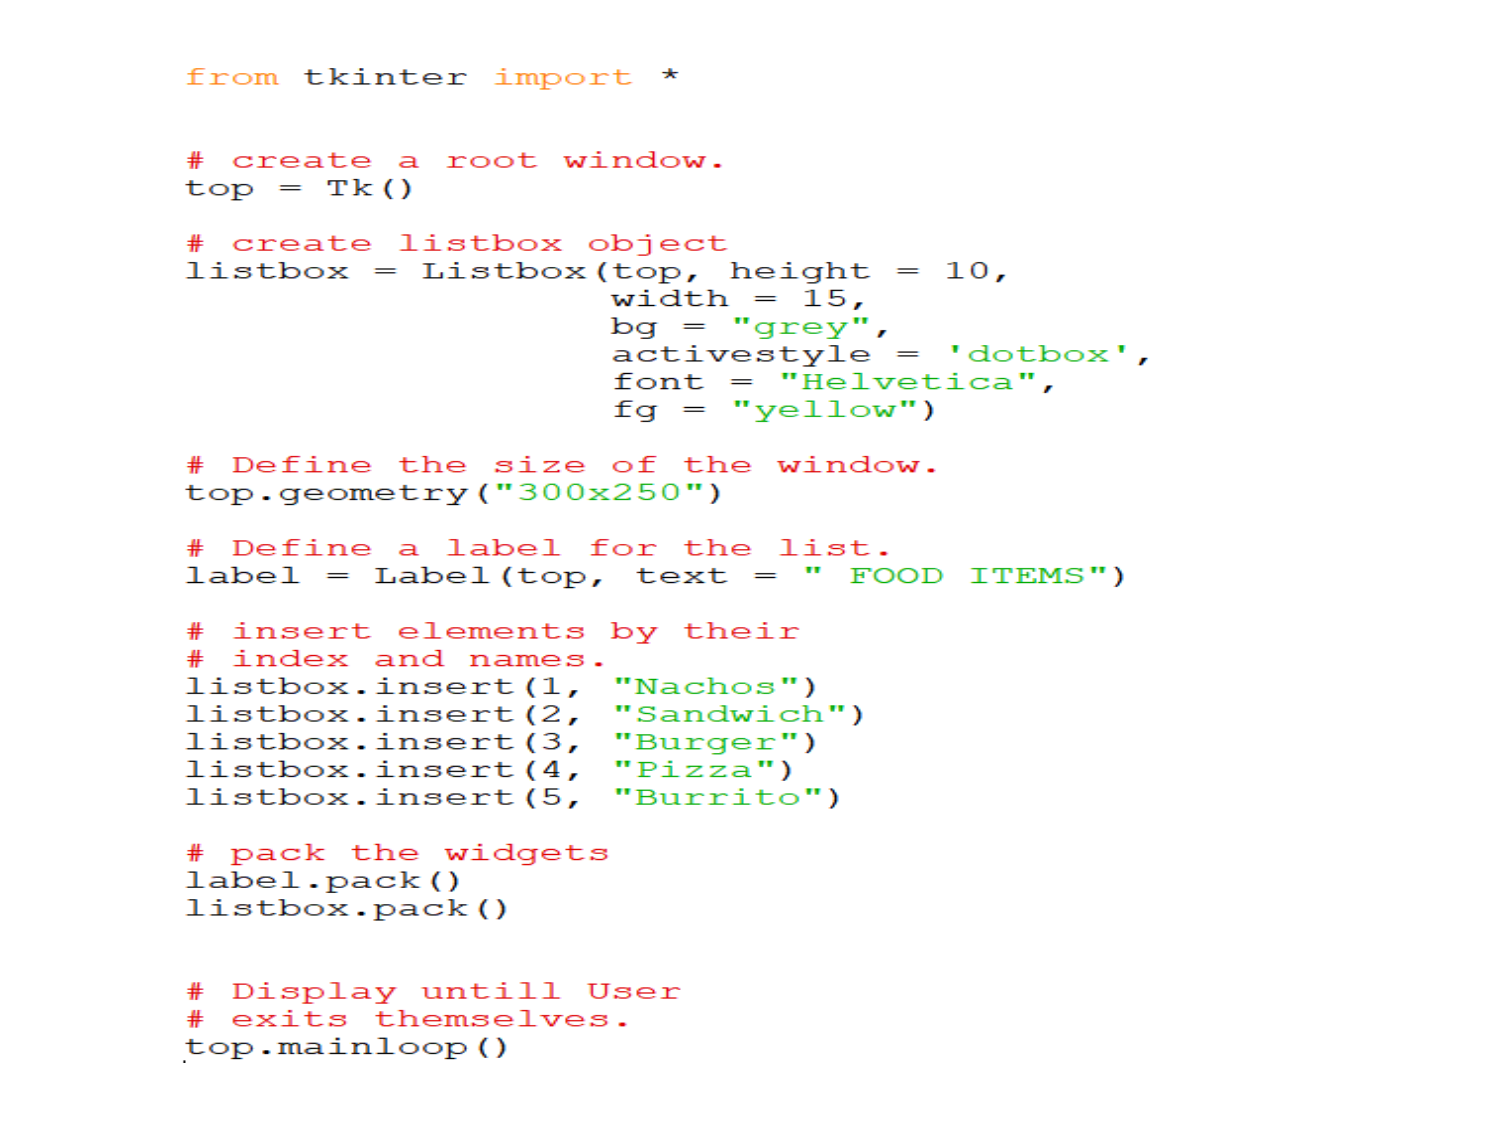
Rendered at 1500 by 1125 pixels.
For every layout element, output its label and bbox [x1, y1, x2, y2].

picture [174, 62, 1413, 1063]
